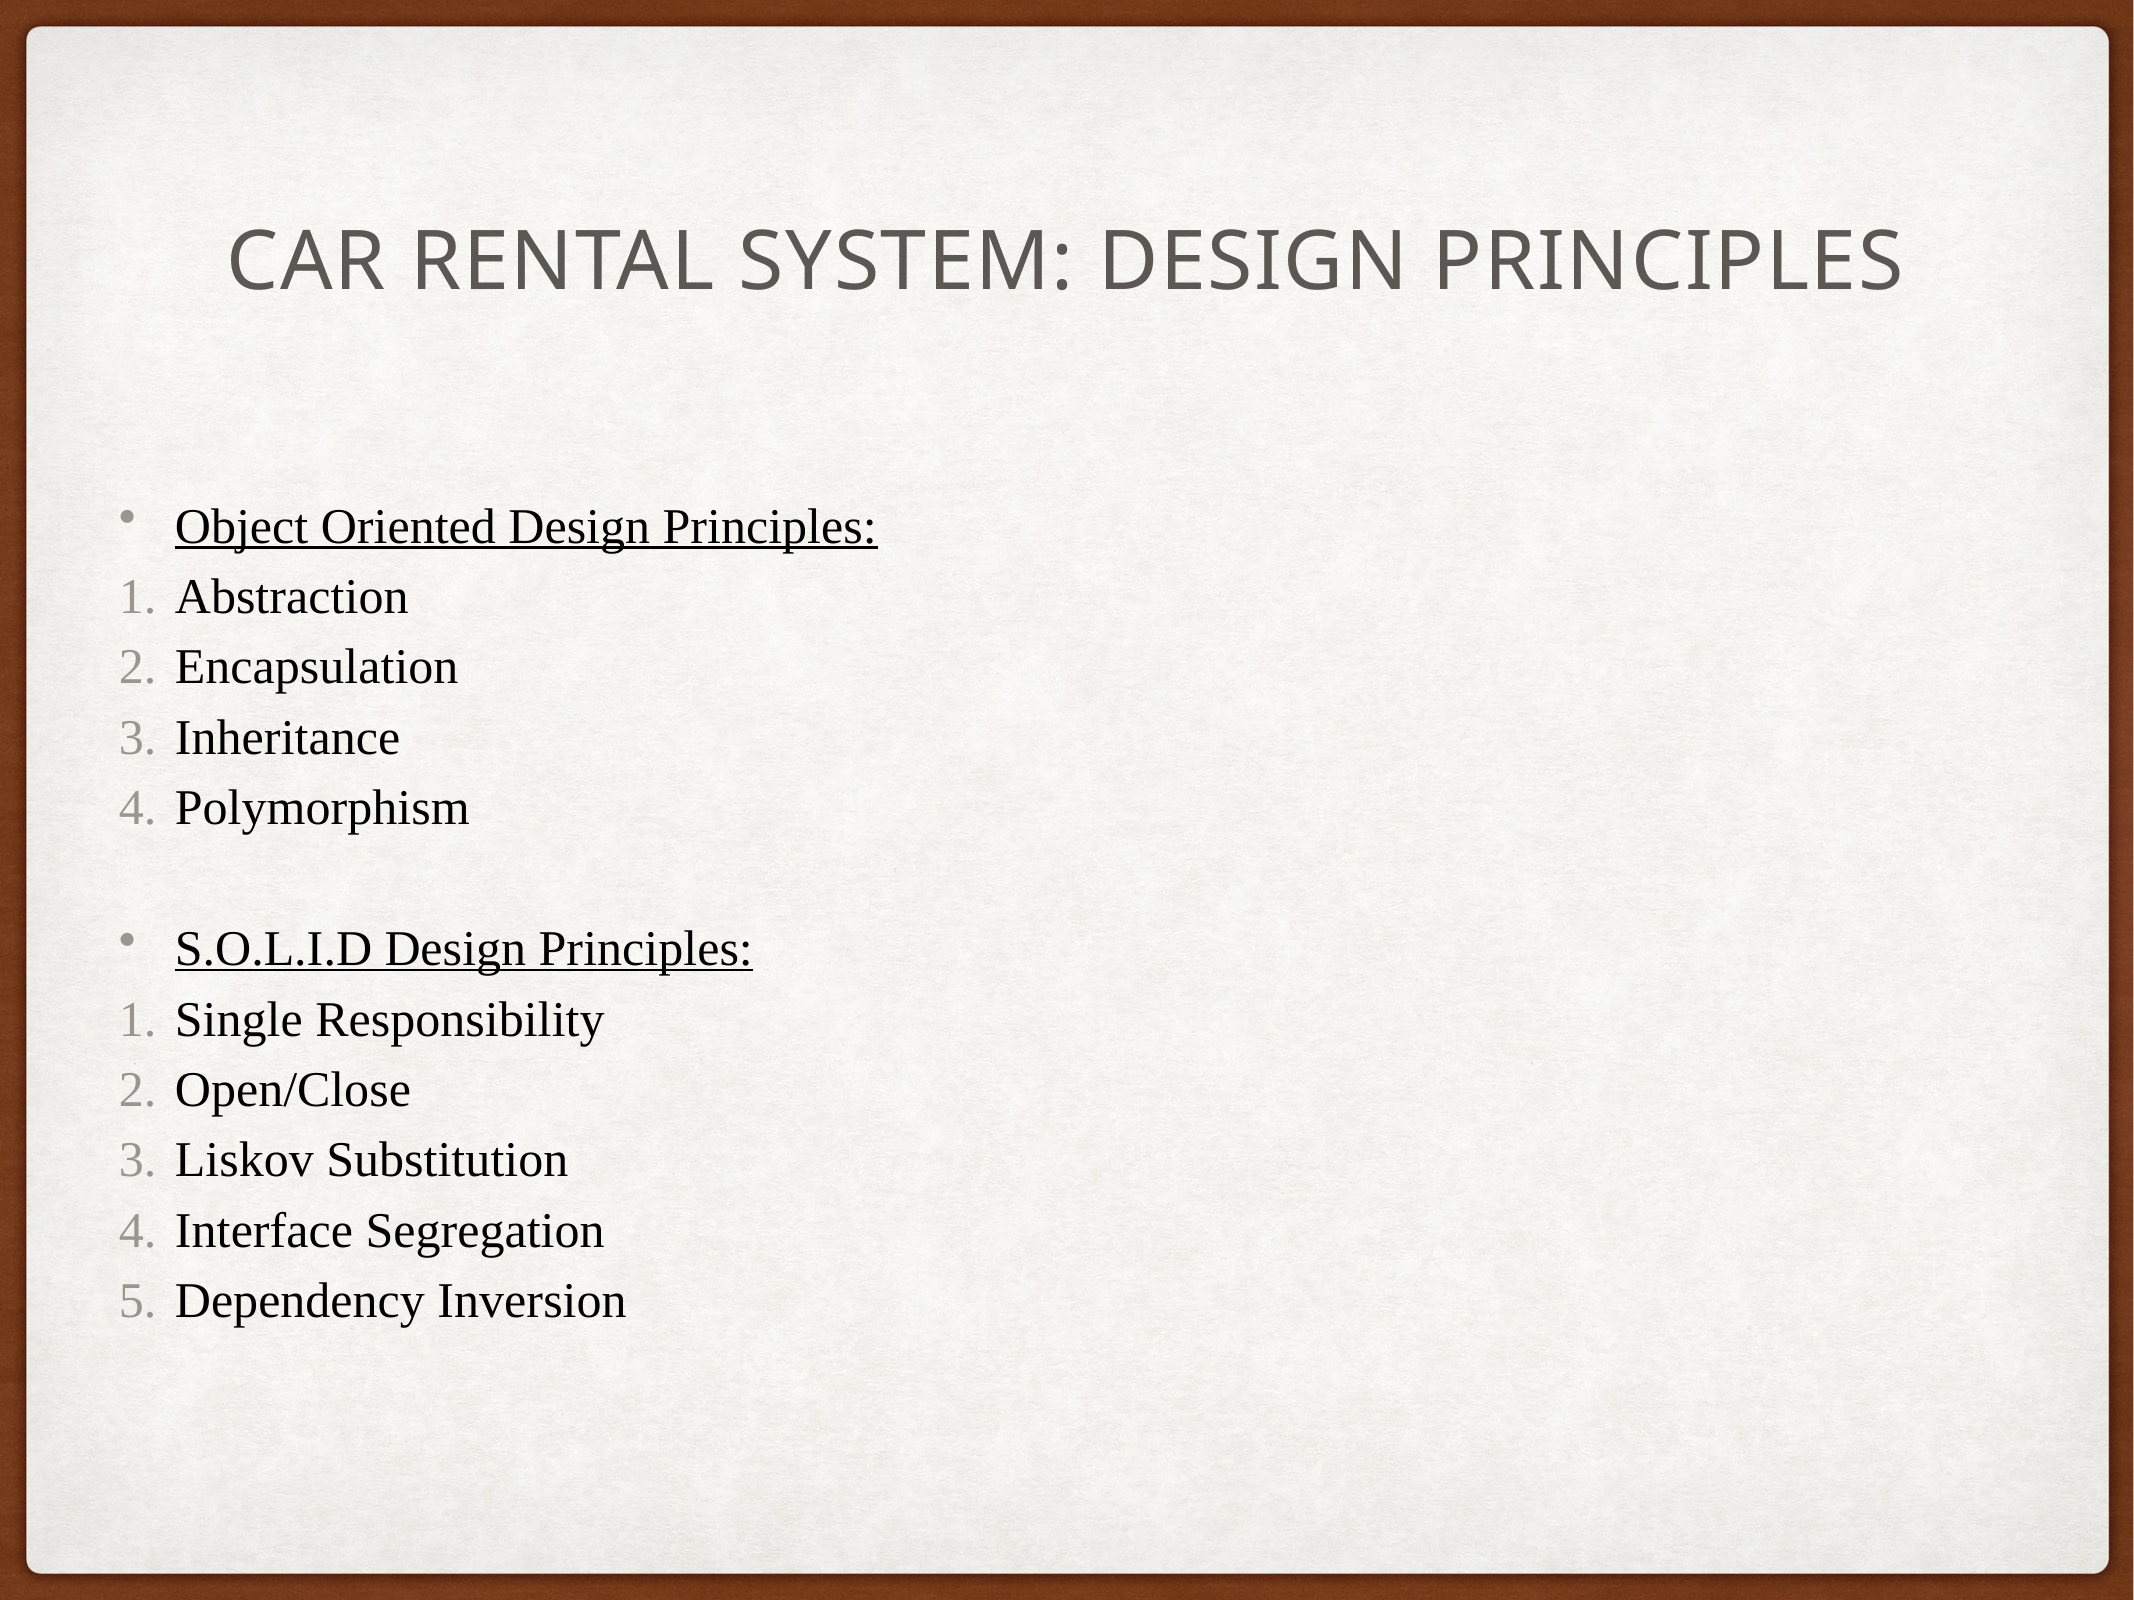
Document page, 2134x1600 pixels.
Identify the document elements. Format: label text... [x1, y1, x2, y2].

list Object Oriented Design Principles: Abstraction Encapsulation Inheritance Polymorphism S.O.L.I.D Design Principles: Single Responsibility Open/Close Liskov Substitution Interface Segregation Dependency Inversion [109, 484, 2024, 1307]
title CAR RENTAL SYSTEM: Design principles [109, 198, 2024, 323]
picture [0, 0, 2134, 1600]
